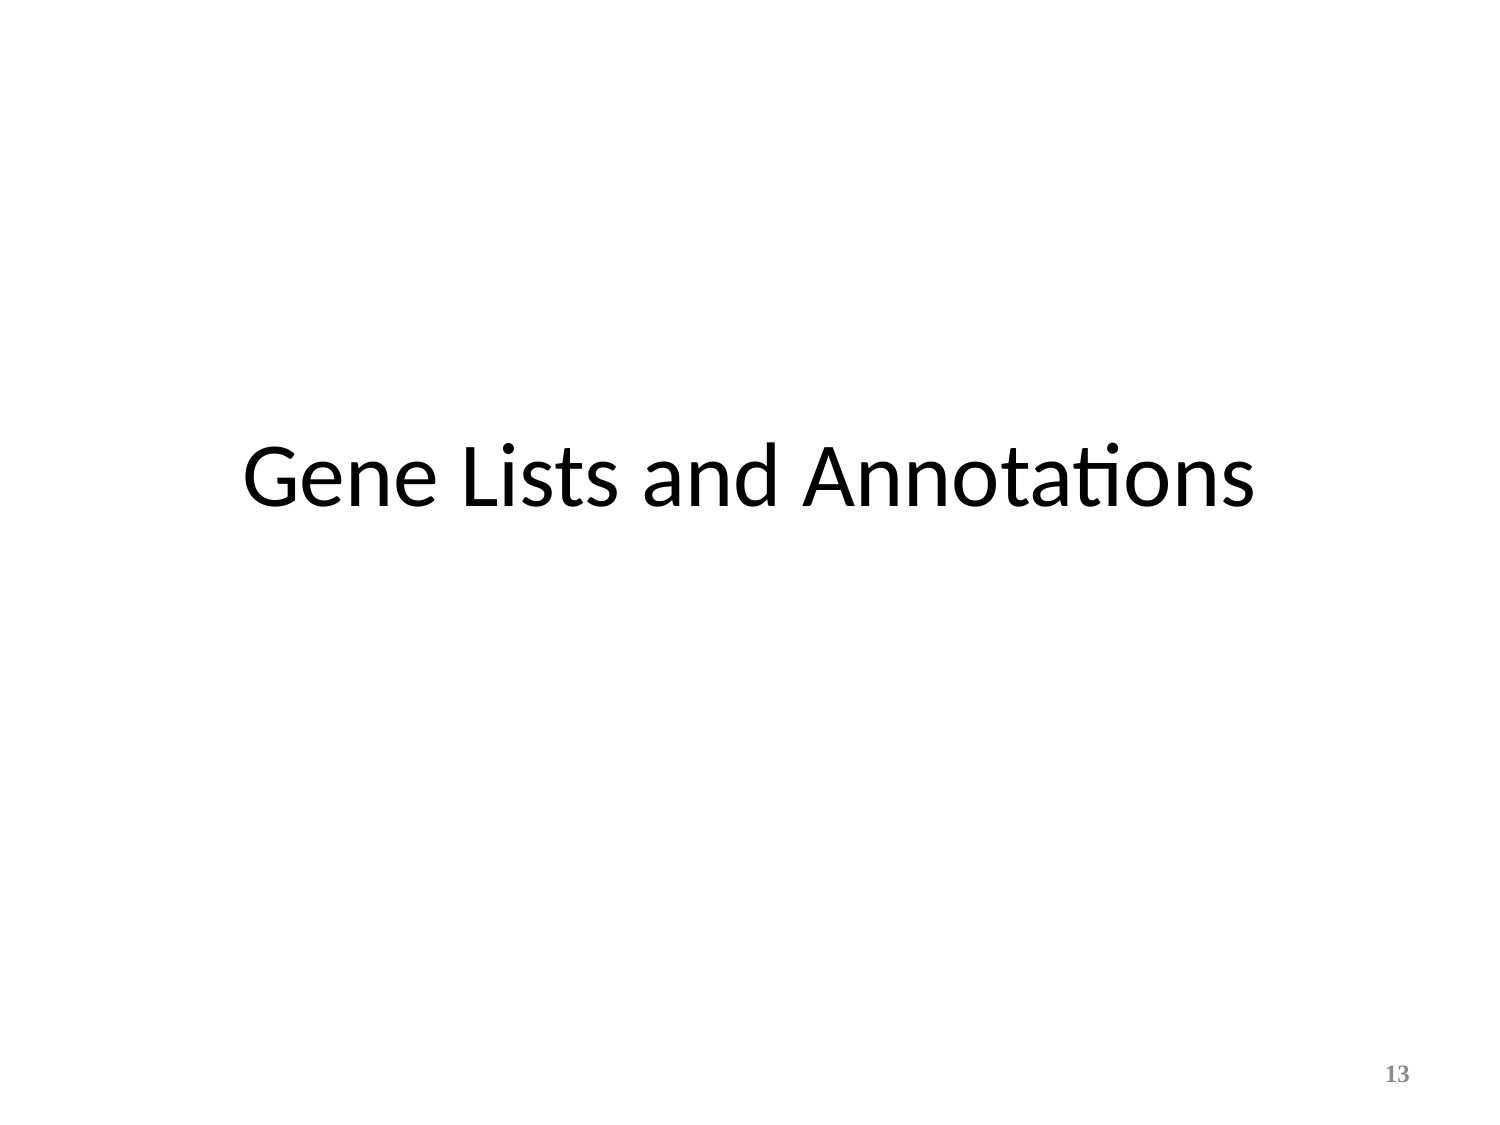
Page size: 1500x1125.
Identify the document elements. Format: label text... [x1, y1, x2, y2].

title Gene Lists and Annotations [112, 349, 1388, 591]
slide_number 13 [1074, 1042, 1425, 1103]
